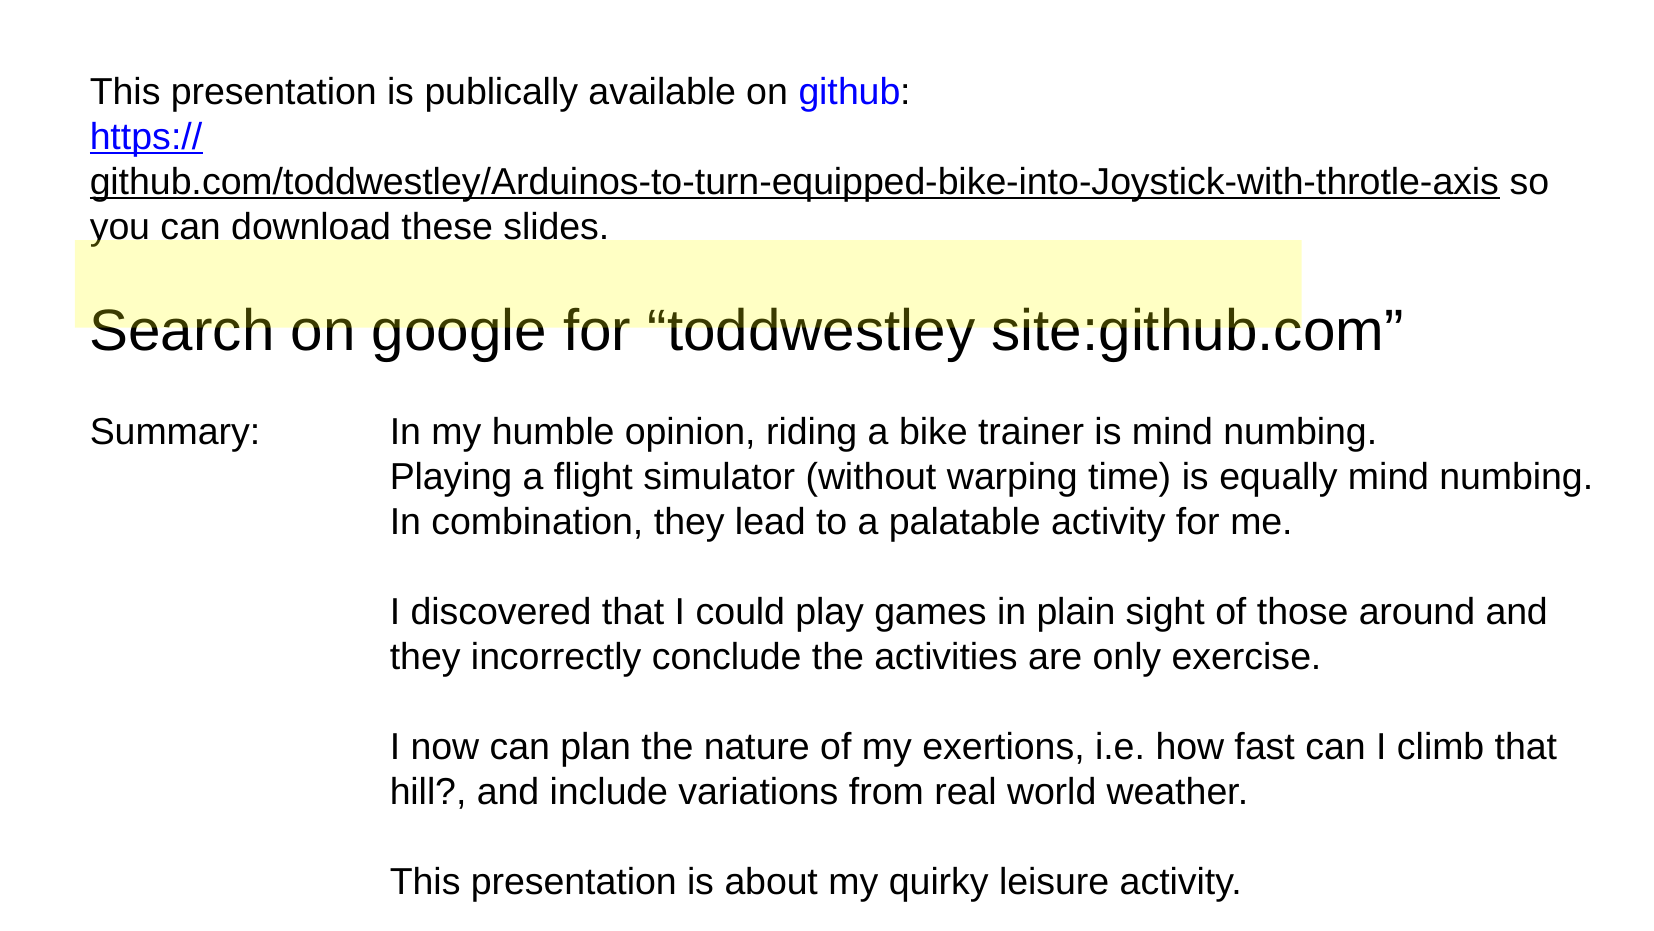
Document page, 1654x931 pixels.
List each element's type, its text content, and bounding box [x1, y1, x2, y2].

text_box This presentation is publically available on github: https://github.com/toddwestley/Arduinos-to-turn-equipped-bike-into-Joystick-with-throtle-axis so you can download these slides. Search on google for “toddwestley site:github.com” Summary: In my humble opinion, riding a bike trainer is mind numbing. Playing a flight simulator (without warping time) is equally mind numbing. In combination, they lead to a palatable activity for me. I discovered that I could play games in plain sight of those around and they incorrectly conclude the activities are only exercise. I now can plan the nature of my exertions, i.e. how fast can I climb that hill?, and include variations from real world weather. This presentation is about my quirky leisure activity. [74, 60, 1627, 931]
text_box [73, 238, 1304, 330]
